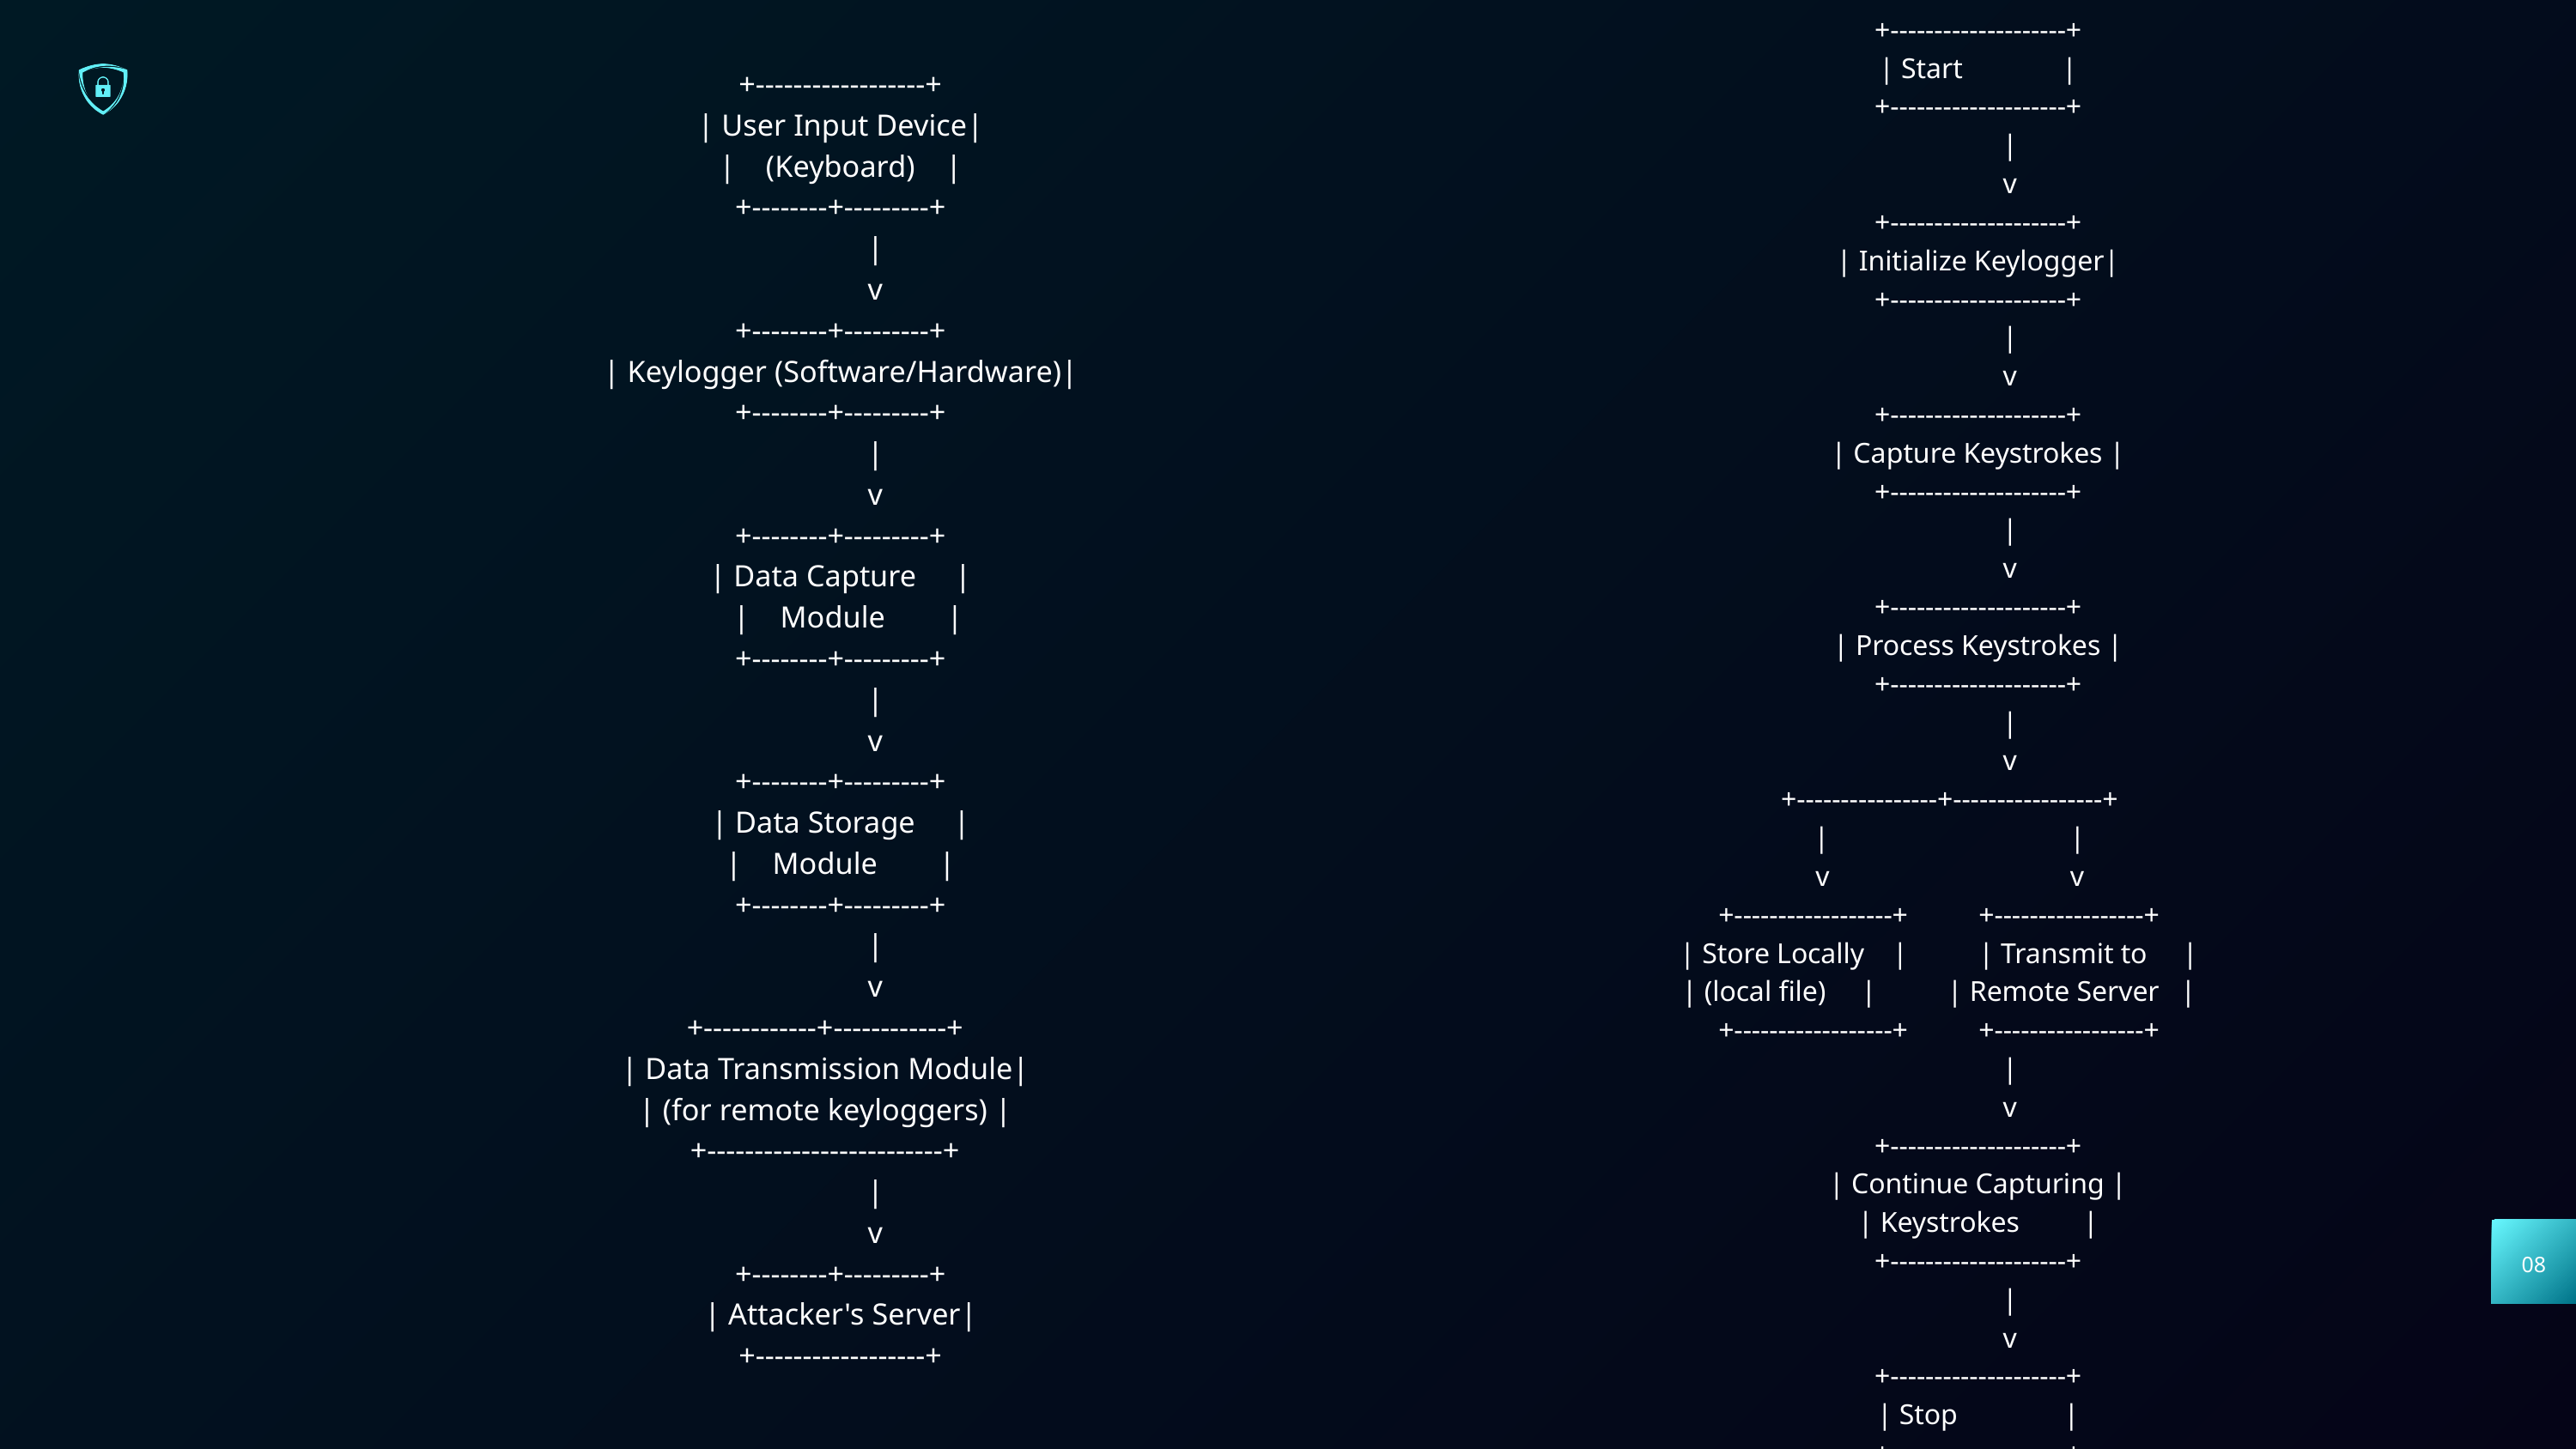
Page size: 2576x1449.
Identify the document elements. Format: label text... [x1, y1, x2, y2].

text_box [95, 76, 111, 97]
text_box +--------------------+ | Start | +--------------------+ | v +--------------------+ | Initialize Keylogger| +--------------------+ | v +--------------------+ | Capture Keystrokes | +--------------------+ | v +--------------------+ | Process Keystrokes | +--------------------+ | v +----------------+-----------------+ | | v v +------------------+ +-----------------+ | Store Locally | | Transmit to | | (local file) | | Remote Server | +------------------+ +-----------------+ | v +--------------------+ | Continue Capturing | | Keystrokes | +--------------------+ | v +--------------------+ | Stop | +--------------------+ [1498, 6, 2380, 1449]
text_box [2491, 1219, 2576, 1304]
text_box [77, 64, 129, 116]
text_box +------------------+ | User Input Device| | (Keyboard) | +--------+---------+ | v +--------+---------+ | Keylogger (Software/Hardware)| +--------+---------+ | v +--------+---------+ | Data Capture | | Module | +--------+---------+ | v +--------+---------+ | Data Storage | | Module | +--------+---------+ | v +------------+------------+ | Data Transmission Module| | (for remote keyloggers) | +-------------------------+ | v +--------+---------+ | Attacker's Server| +------------------+ [417, 59, 1210, 1373]
